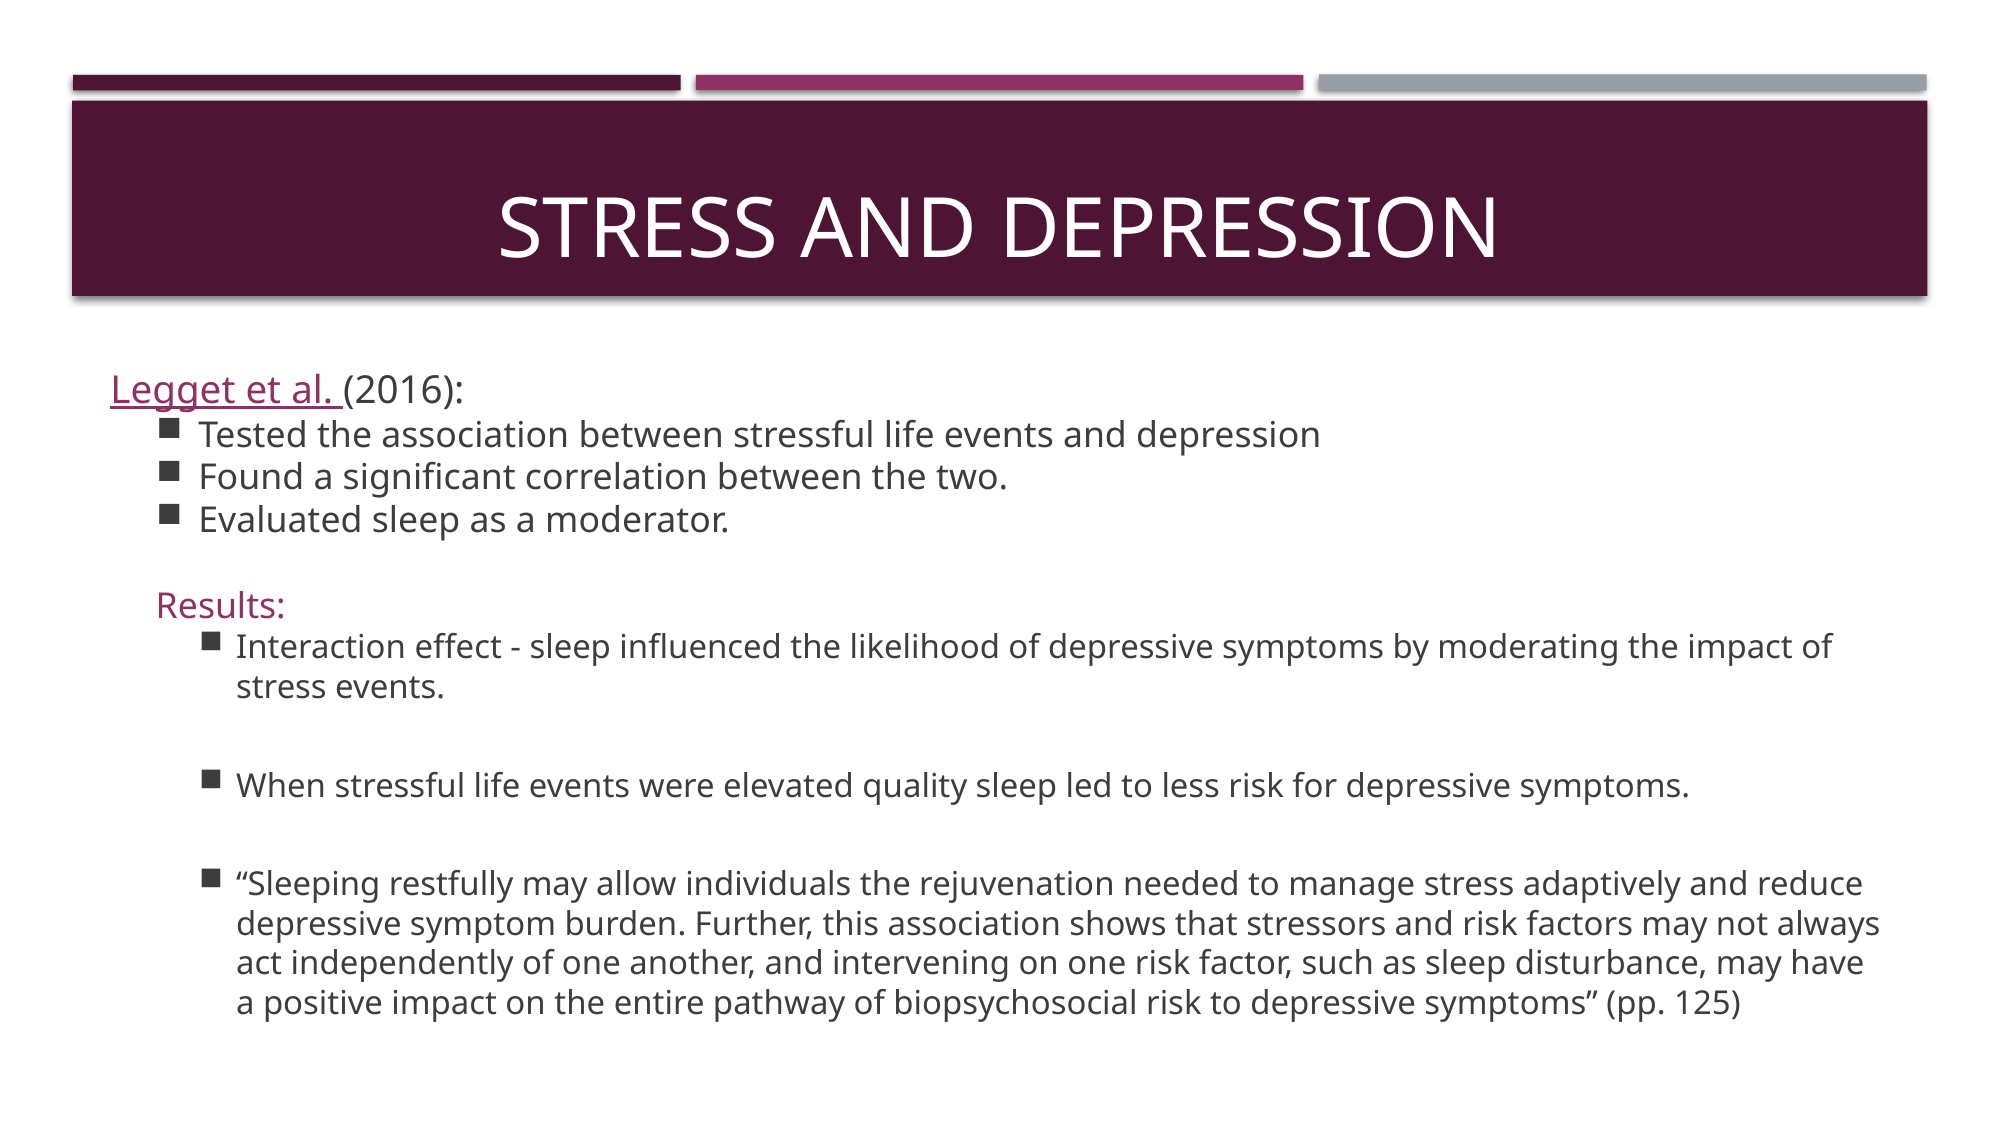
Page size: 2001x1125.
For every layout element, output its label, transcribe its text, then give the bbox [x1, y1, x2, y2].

title Stress and Depression [95, 115, 1905, 282]
list Legget et al. (2016): Tested the association between stressful life events and depression Found a significant correlation between the two. Evaluated sleep as a moderator. Results: Interaction effect - sleep influenced the likelihood of depressive symptoms by moderating the impact of stress events. When stressful life events were elevated quality sleep led to less risk for depressive symptoms. “Sleeping restfully may allow individuals the rejuvenation needed to manage stress adaptively and reduce depressive symptom burden. Further, this association shows that stressors and risk factors may not always act independently of one another, and intervening on one risk factor, such as sleep disturbance, may have a positive impact on the entire pathway of biopsychosocial risk to depressive symptoms” (pp. 125) [95, 357, 1905, 1030]
